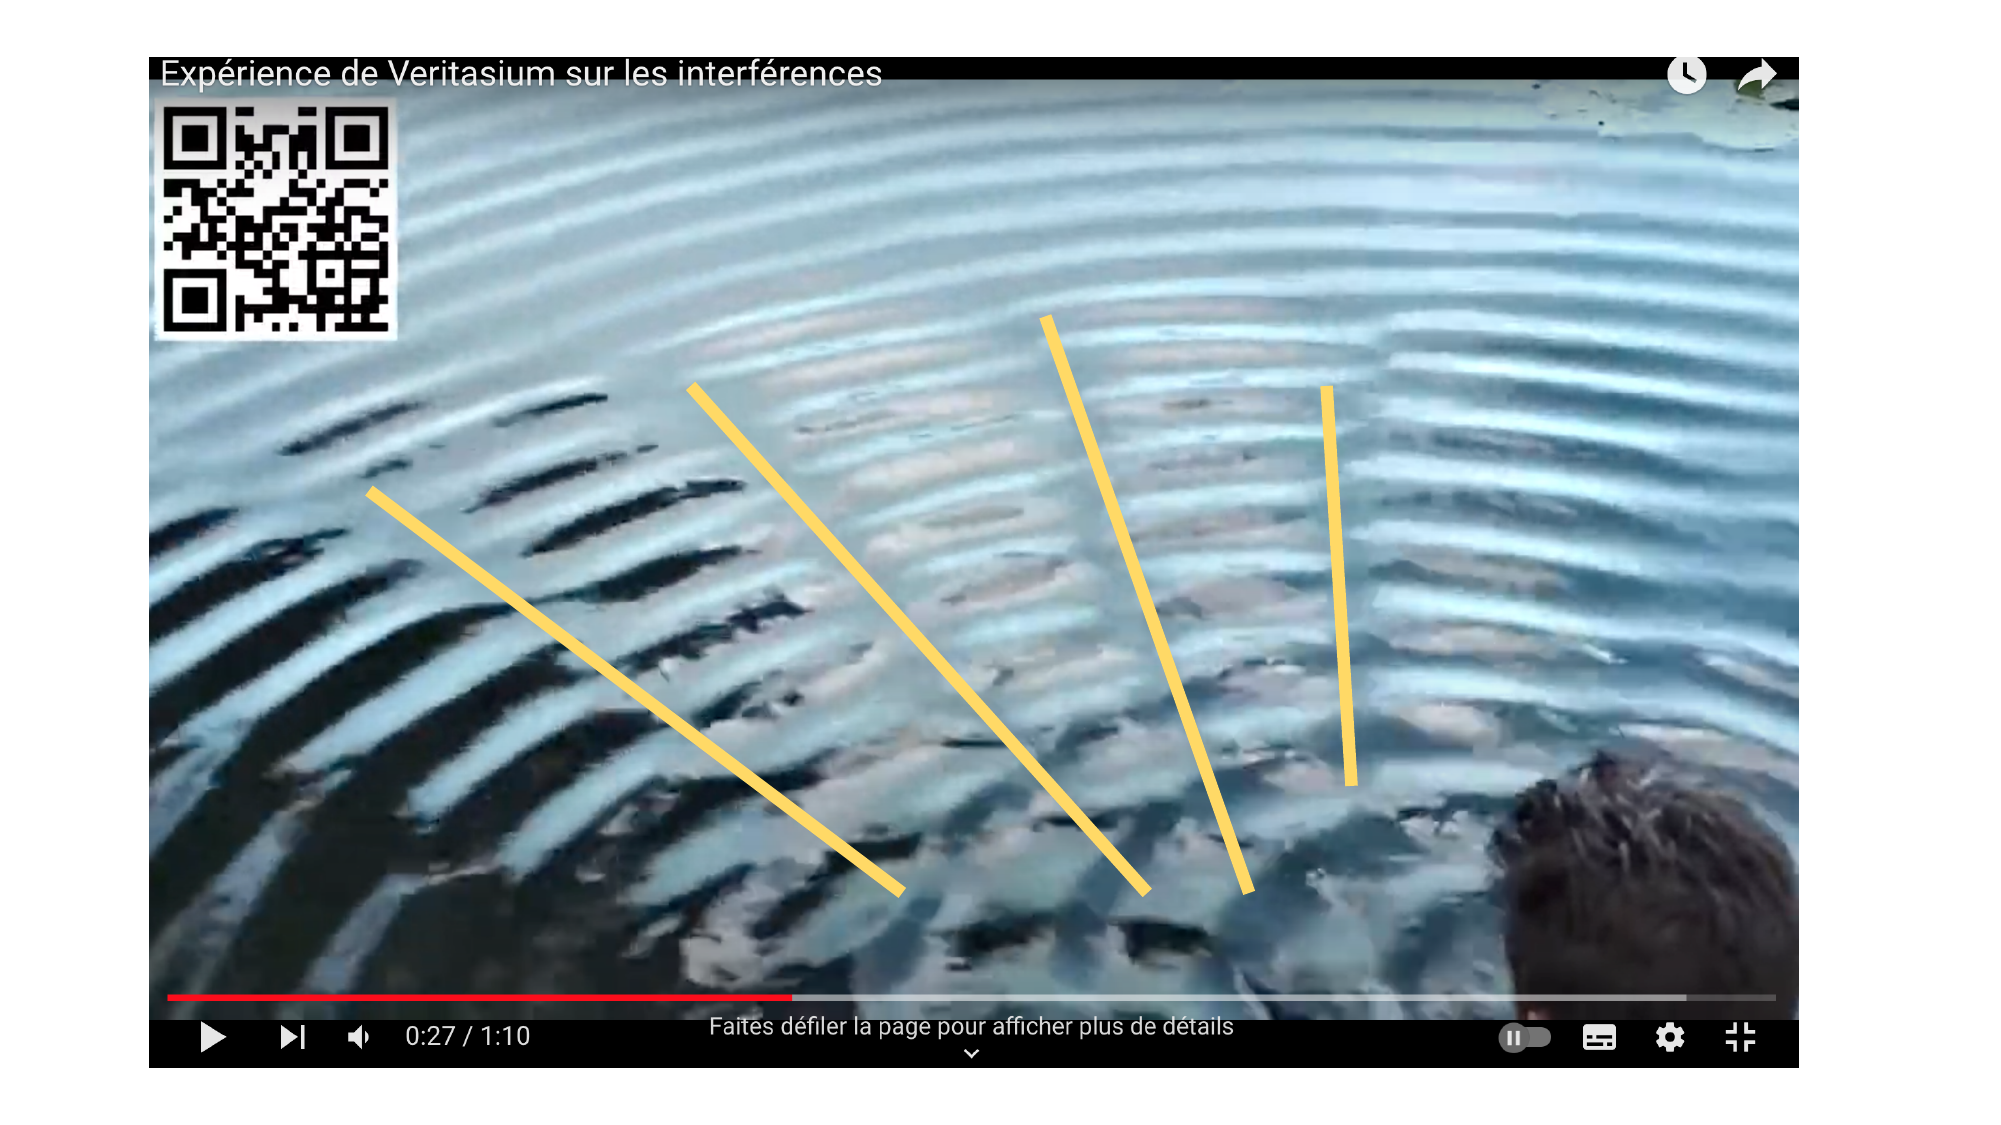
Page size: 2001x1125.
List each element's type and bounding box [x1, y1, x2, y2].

picture [149, 57, 1799, 1068]
text_box [690, 385, 1148, 893]
text_box [369, 490, 903, 893]
text_box [1326, 385, 1352, 786]
text_box [1045, 316, 1250, 893]
